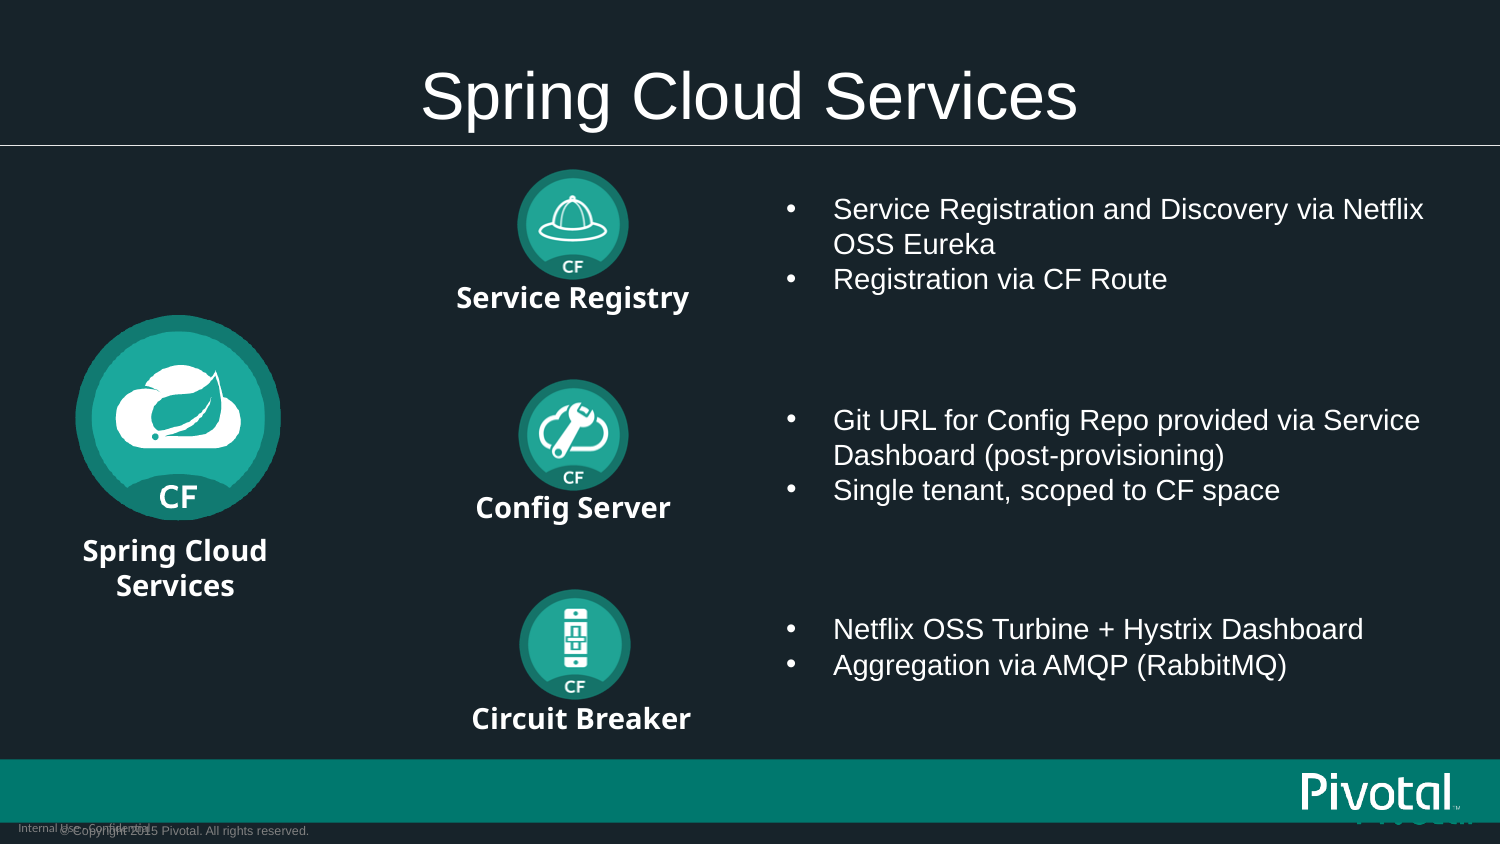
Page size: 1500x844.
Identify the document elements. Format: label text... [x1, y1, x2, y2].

text_box Netflix OSS Turbine + Hystrix Dashboard Aggregation via AMQP (RabbitMQ) [771, 603, 1500, 689]
text_box Service Registration and Discovery via Netflix OSS Eureka Registration via CF Route [771, 183, 1460, 303]
text_box Git URL for Config Repo provided via Service Dashboard (post-provisioning) Single tenant, scoped to CF space [771, 393, 1499, 514]
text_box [457, 168, 689, 316]
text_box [476, 379, 671, 525]
picture [1302, 773, 1460, 810]
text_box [412, 588, 751, 736]
title Spring Cloud Services [75, 52, 1425, 113]
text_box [74, 314, 281, 604]
